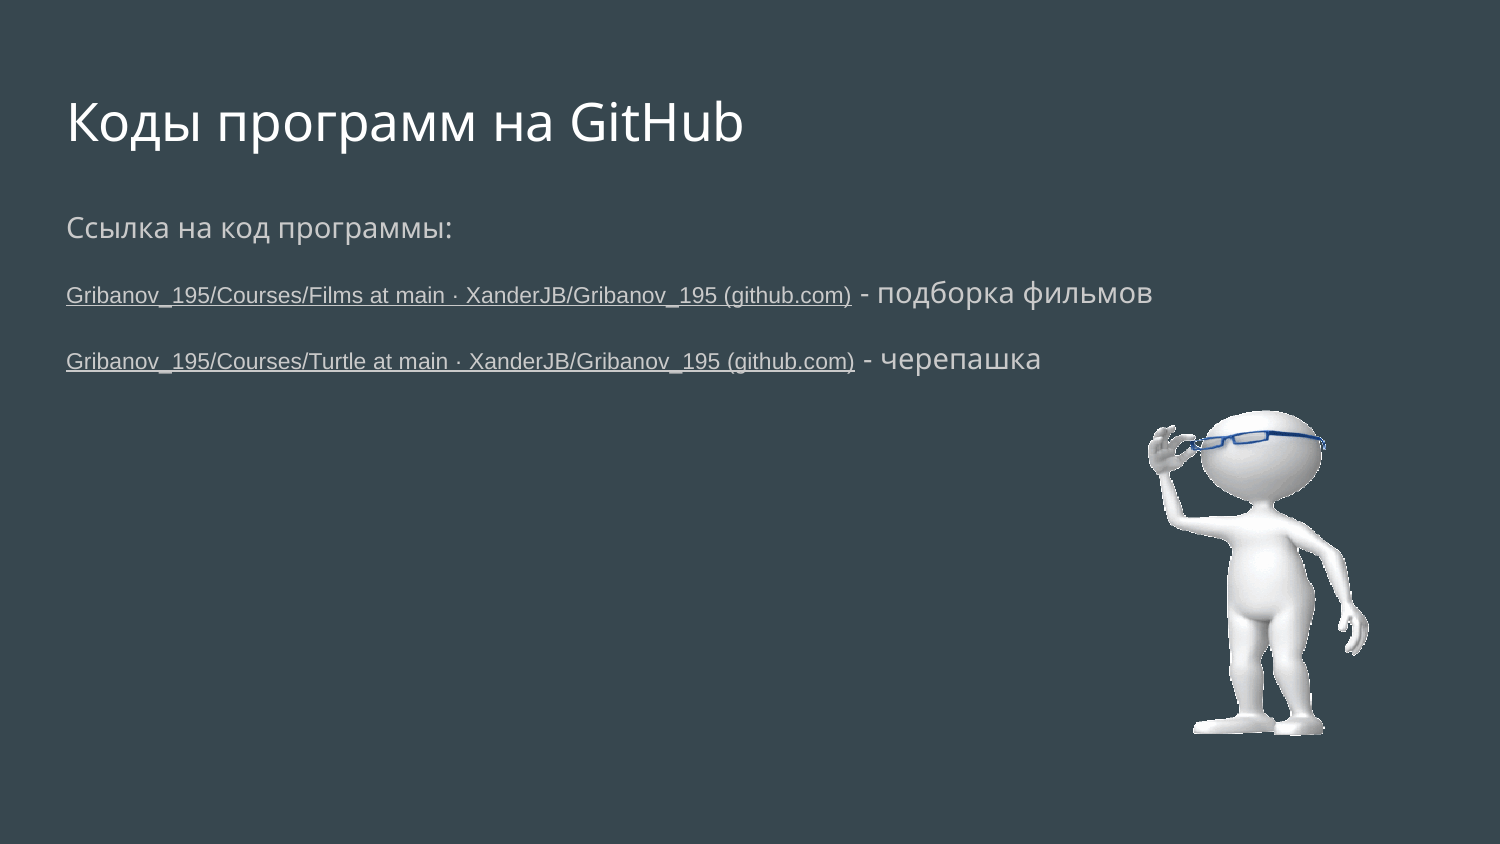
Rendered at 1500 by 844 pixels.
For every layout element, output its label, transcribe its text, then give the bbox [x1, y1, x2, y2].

list Ссылка на код программы: Gribanov_195/Courses/Films at main · XanderJB/Gribanov_195 (github.com) - подборка фильмов Gribanov_195/Courses/Turtle at main · XanderJB/Gribanov_195 (github.com) - черепашка [51, 189, 1449, 750]
picture [1085, 398, 1391, 803]
title Коды программ на GitHub [51, 72, 1449, 167]
